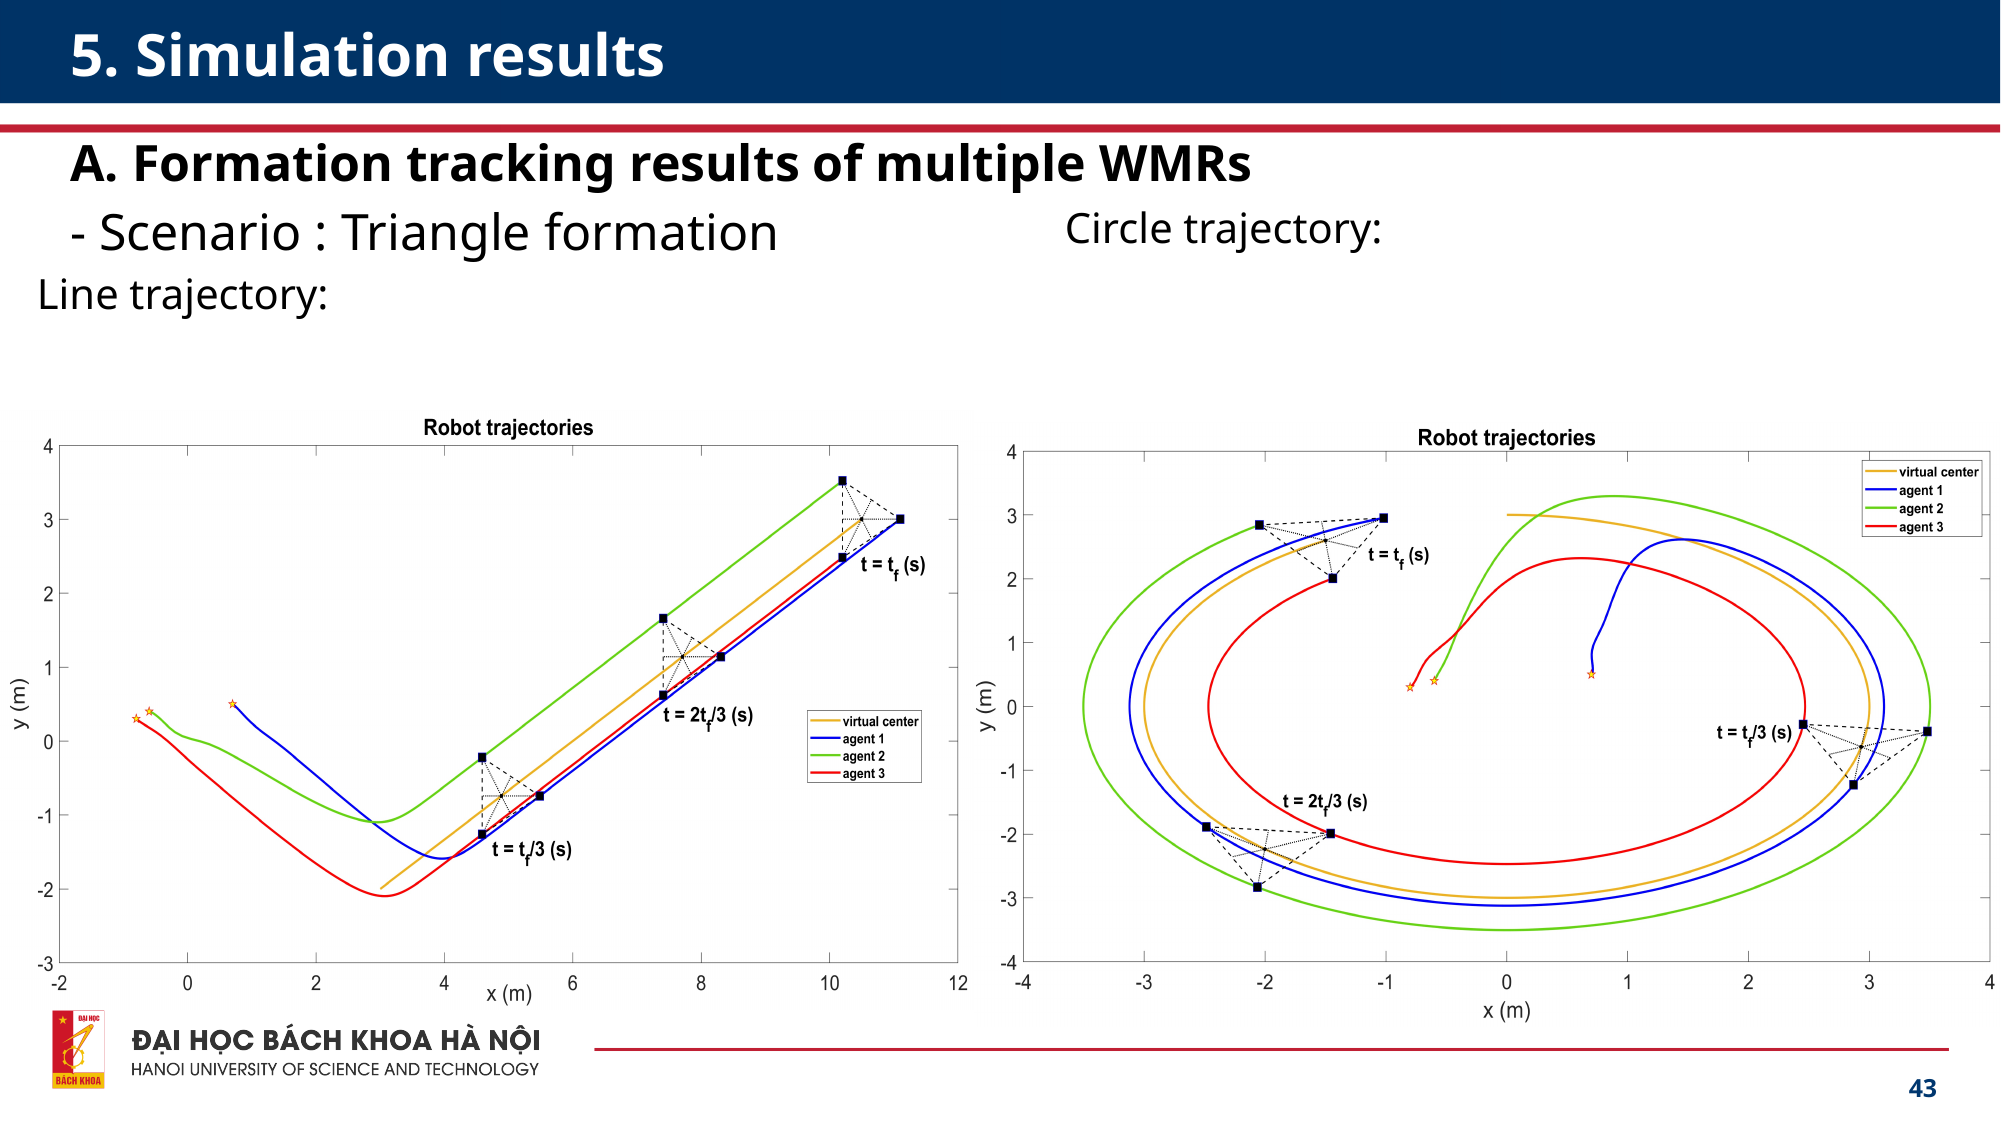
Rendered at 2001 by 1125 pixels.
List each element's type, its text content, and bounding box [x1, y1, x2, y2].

slide_number 43 [1502, 1065, 1953, 1125]
picture [0, 0, 2001, 1125]
title 5. Simulation results [55, 18, 1945, 90]
text_box A. Formation tracking results of multiple WMRs [55, 131, 1945, 203]
